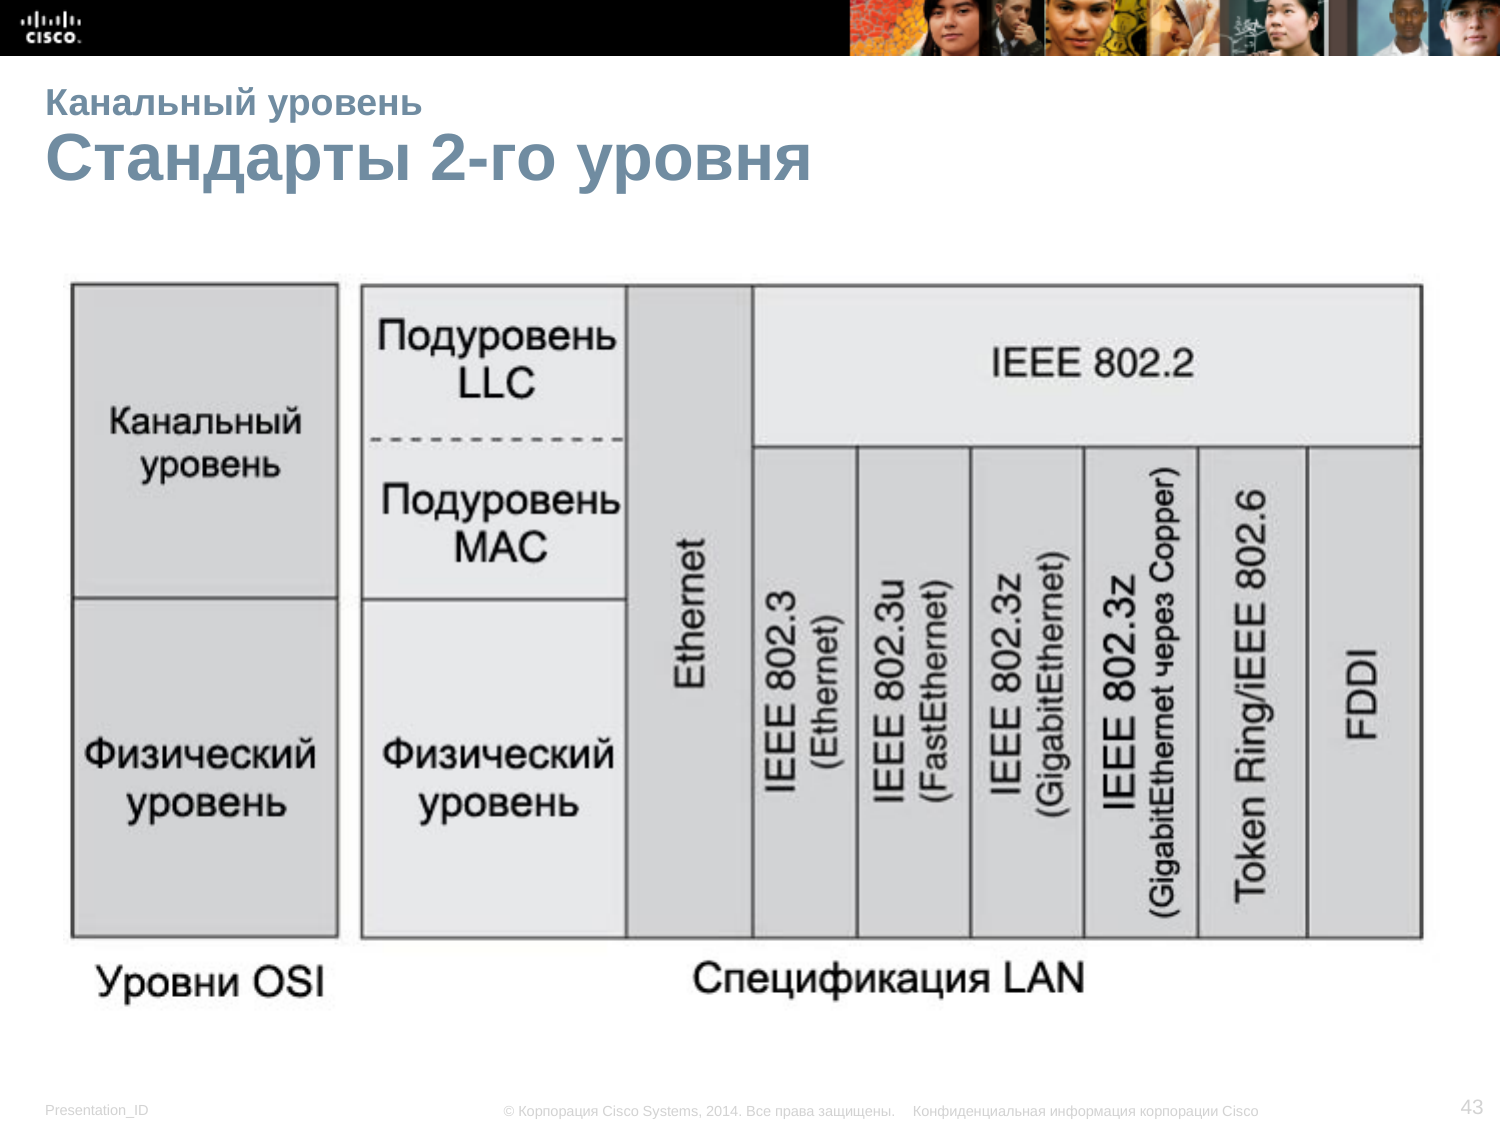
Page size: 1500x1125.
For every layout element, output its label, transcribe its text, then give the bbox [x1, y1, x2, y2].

title Канальный уровень Стандарты 2-го уровня [31, 64, 1471, 203]
picture [0, 0, 1500, 56]
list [62, 226, 1440, 1061]
